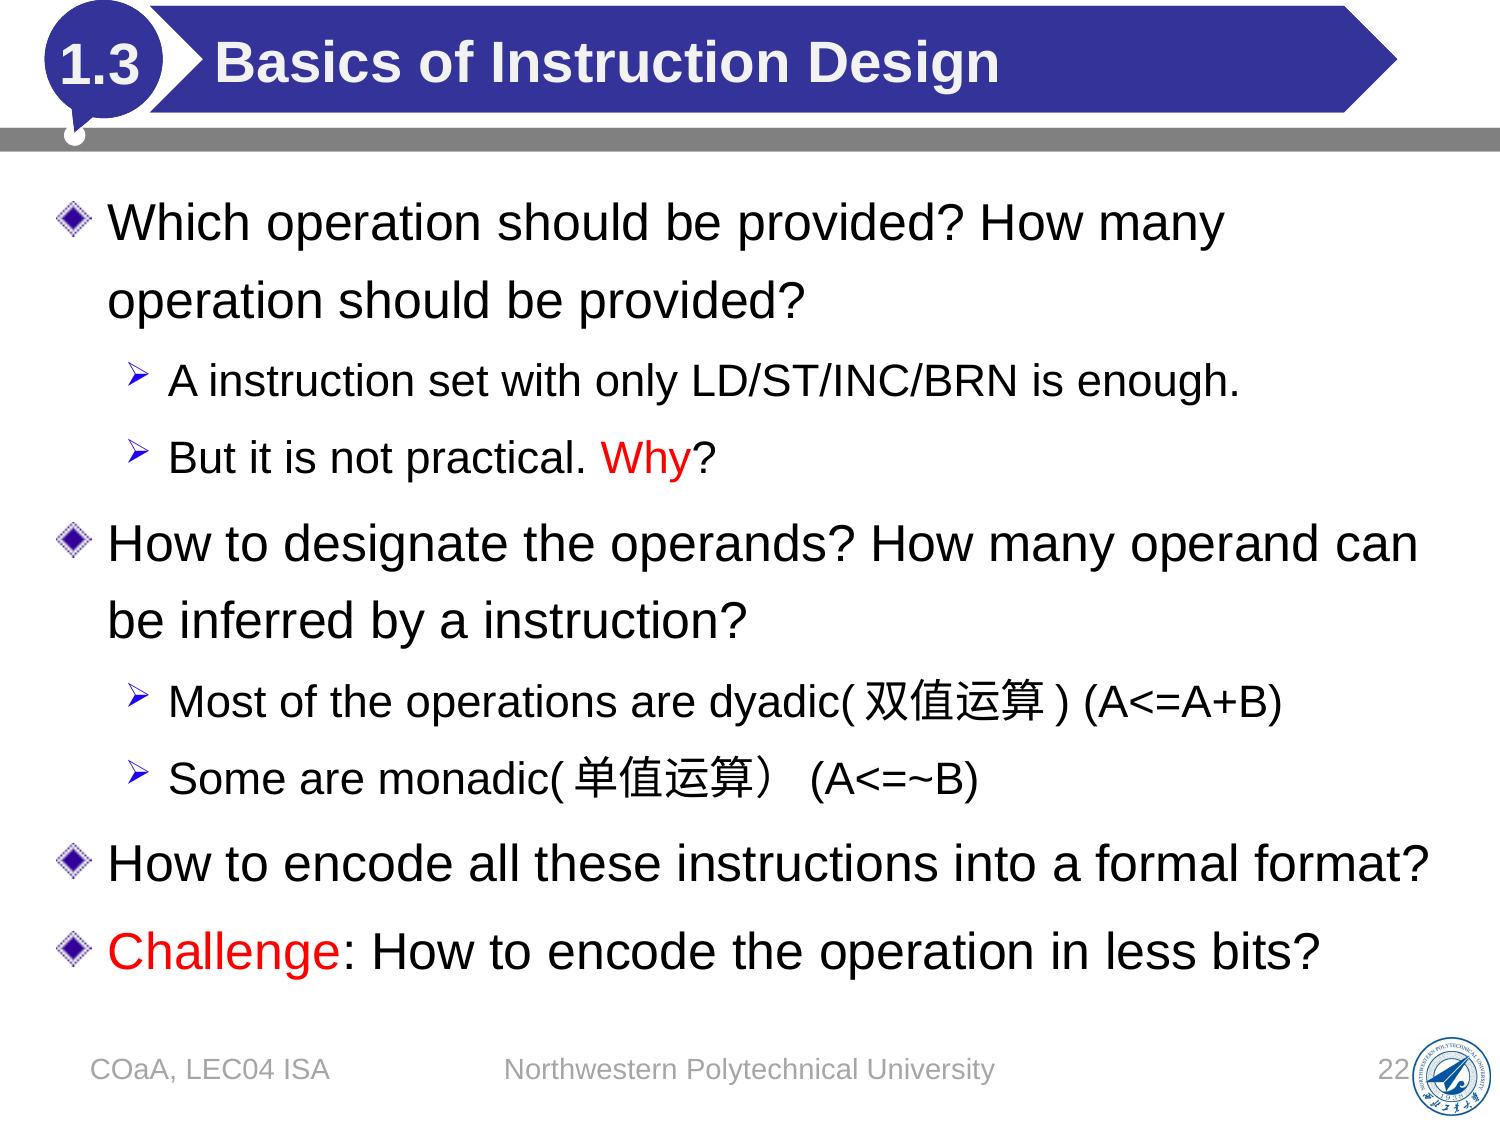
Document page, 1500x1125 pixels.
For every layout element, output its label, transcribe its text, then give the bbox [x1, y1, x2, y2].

picture [56, 522, 92, 558]
picture [56, 931, 92, 967]
title Basics of Instruction Design [200, 5, 1398, 113]
list Which operation should be provided? How many operation should be provided? A instruction set with only LD/ST/INC/BRN is enough. But it is not practical. Why? How to designate the operands? How many operand can be inferred by a instruction? Most of the operations are dyadic(双值运算) (A<=A+B) Some are monadic(单值运算）(A<=~B) How to encode all these instructions into a formal format? Challenge: How to encode the operation in less bits? [41, 165, 1459, 1042]
picture [1412, 1037, 1491, 1116]
list 1.3 [24, 19, 175, 113]
footer Northwestern Polytechnical University [474, 1042, 1025, 1103]
picture [56, 201, 92, 237]
slide_number COaA, LEC04 ISA [75, 1042, 425, 1103]
picture [56, 843, 92, 879]
slide_number 22 [1074, 1042, 1425, 1103]
